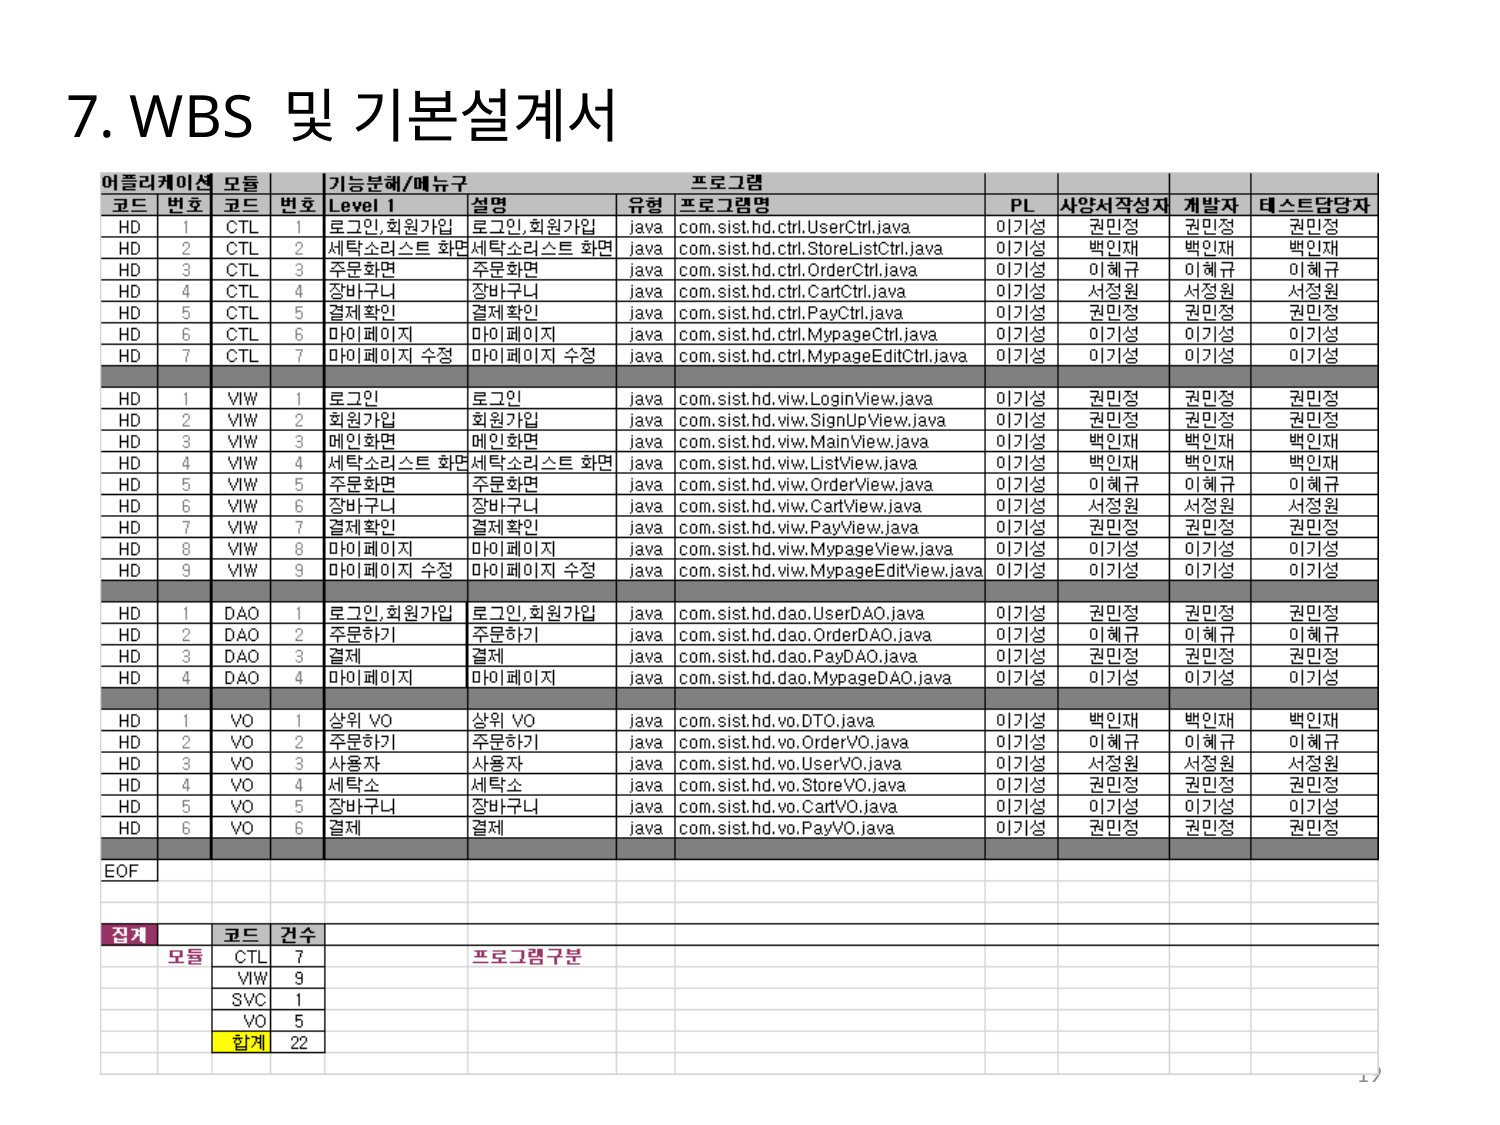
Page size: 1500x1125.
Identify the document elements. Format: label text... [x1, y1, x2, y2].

picture [100, 172, 1379, 1075]
text_box 7. WBS 및 기본설계서 [51, 36, 636, 156]
slide_number 19 [1059, 1042, 1397, 1103]
